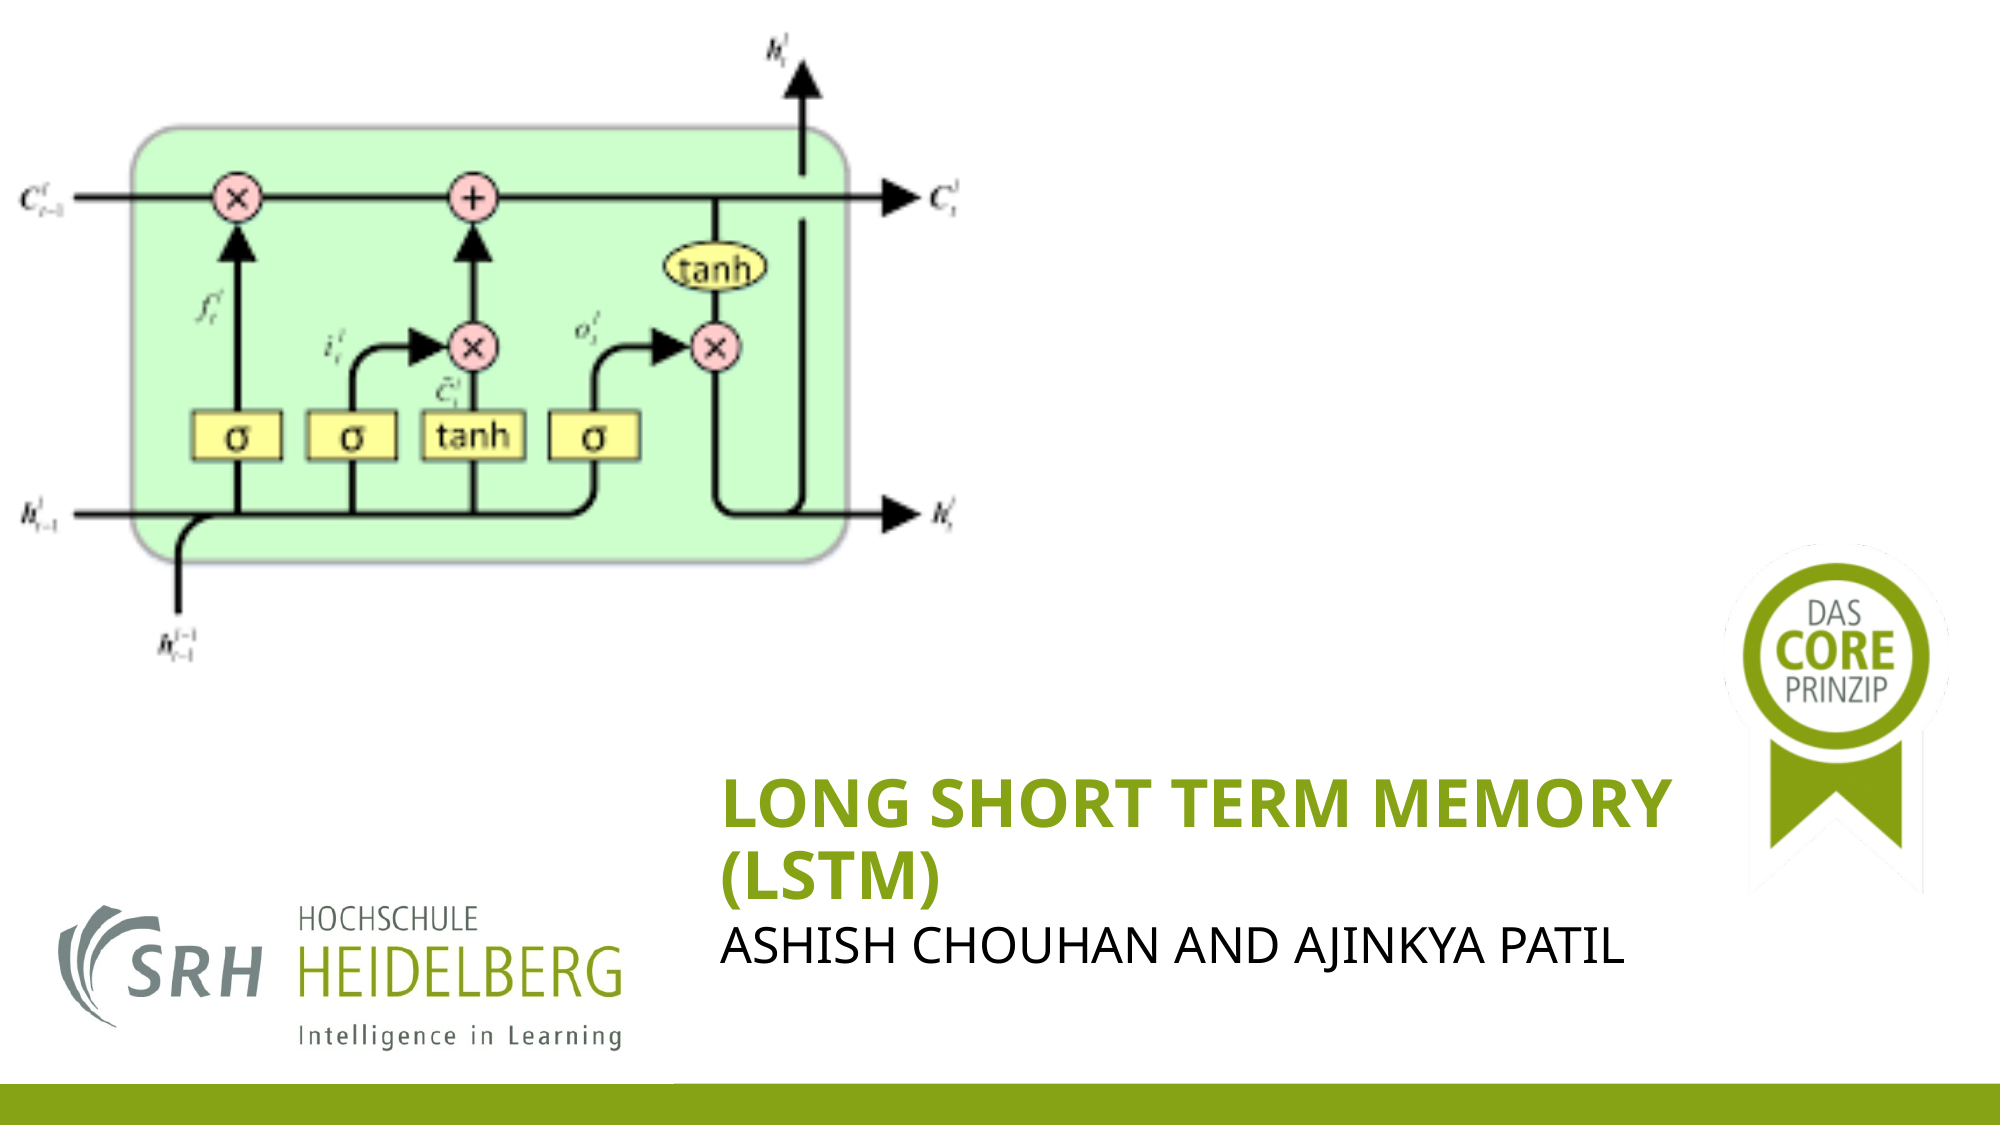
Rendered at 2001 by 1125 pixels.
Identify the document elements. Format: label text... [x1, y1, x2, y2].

picture [1723, 543, 1950, 894]
subtitle Ashish Chouhan and Ajinkya PATIL [705, 912, 2000, 1039]
picture [0, 846, 674, 1084]
title Long short term Memory (LSTM) [705, 741, 1830, 943]
picture [16, 27, 967, 670]
